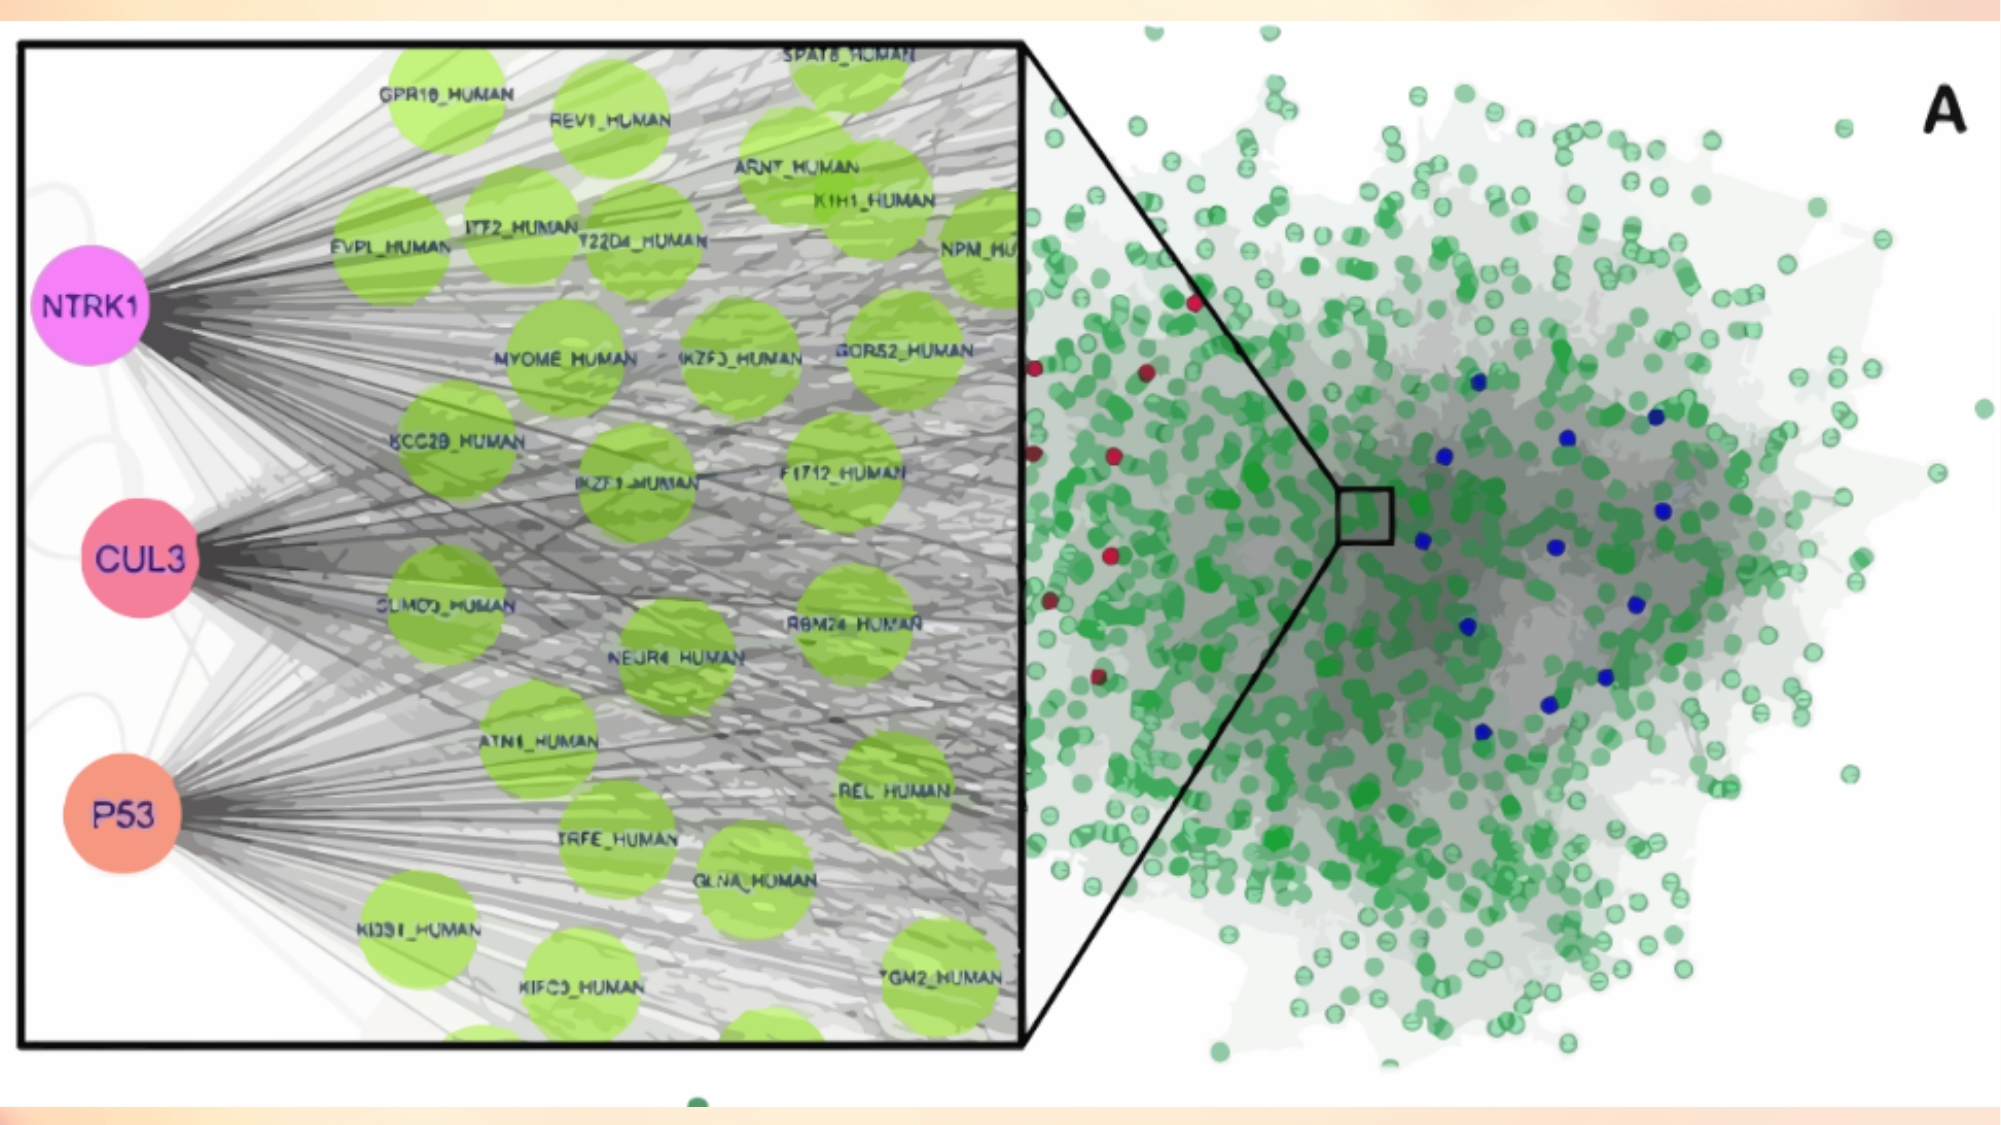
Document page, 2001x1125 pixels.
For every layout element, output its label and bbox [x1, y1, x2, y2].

list [0, 21, 2000, 1107]
picture [0, 0, 2001, 1125]
